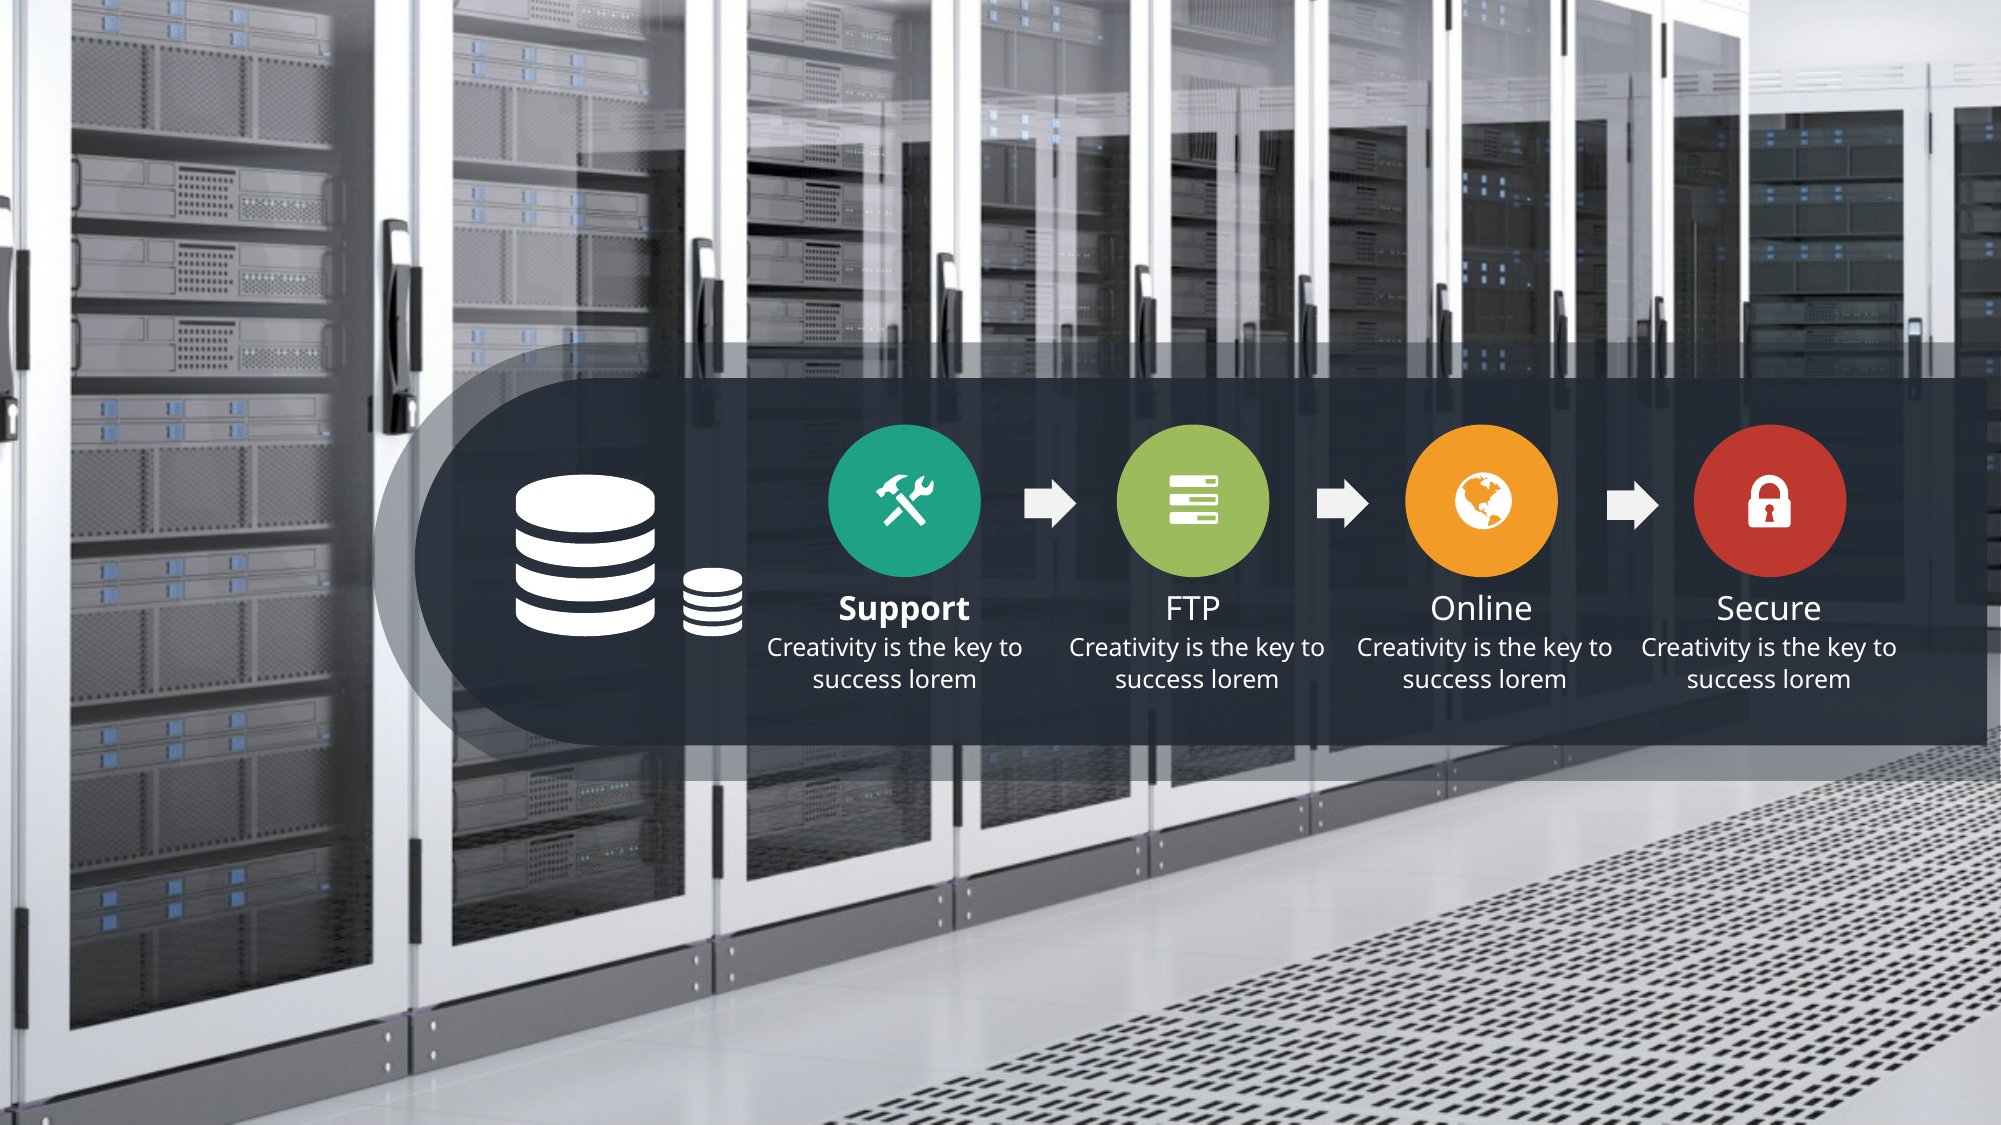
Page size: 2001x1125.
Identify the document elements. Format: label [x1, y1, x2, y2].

text_box [1606, 480, 1659, 530]
picture [0, 0, 2001, 1125]
text_box [372, 342, 2000, 781]
text_box [515, 474, 743, 637]
text_box [1317, 478, 1369, 528]
text_box [1024, 478, 1077, 528]
